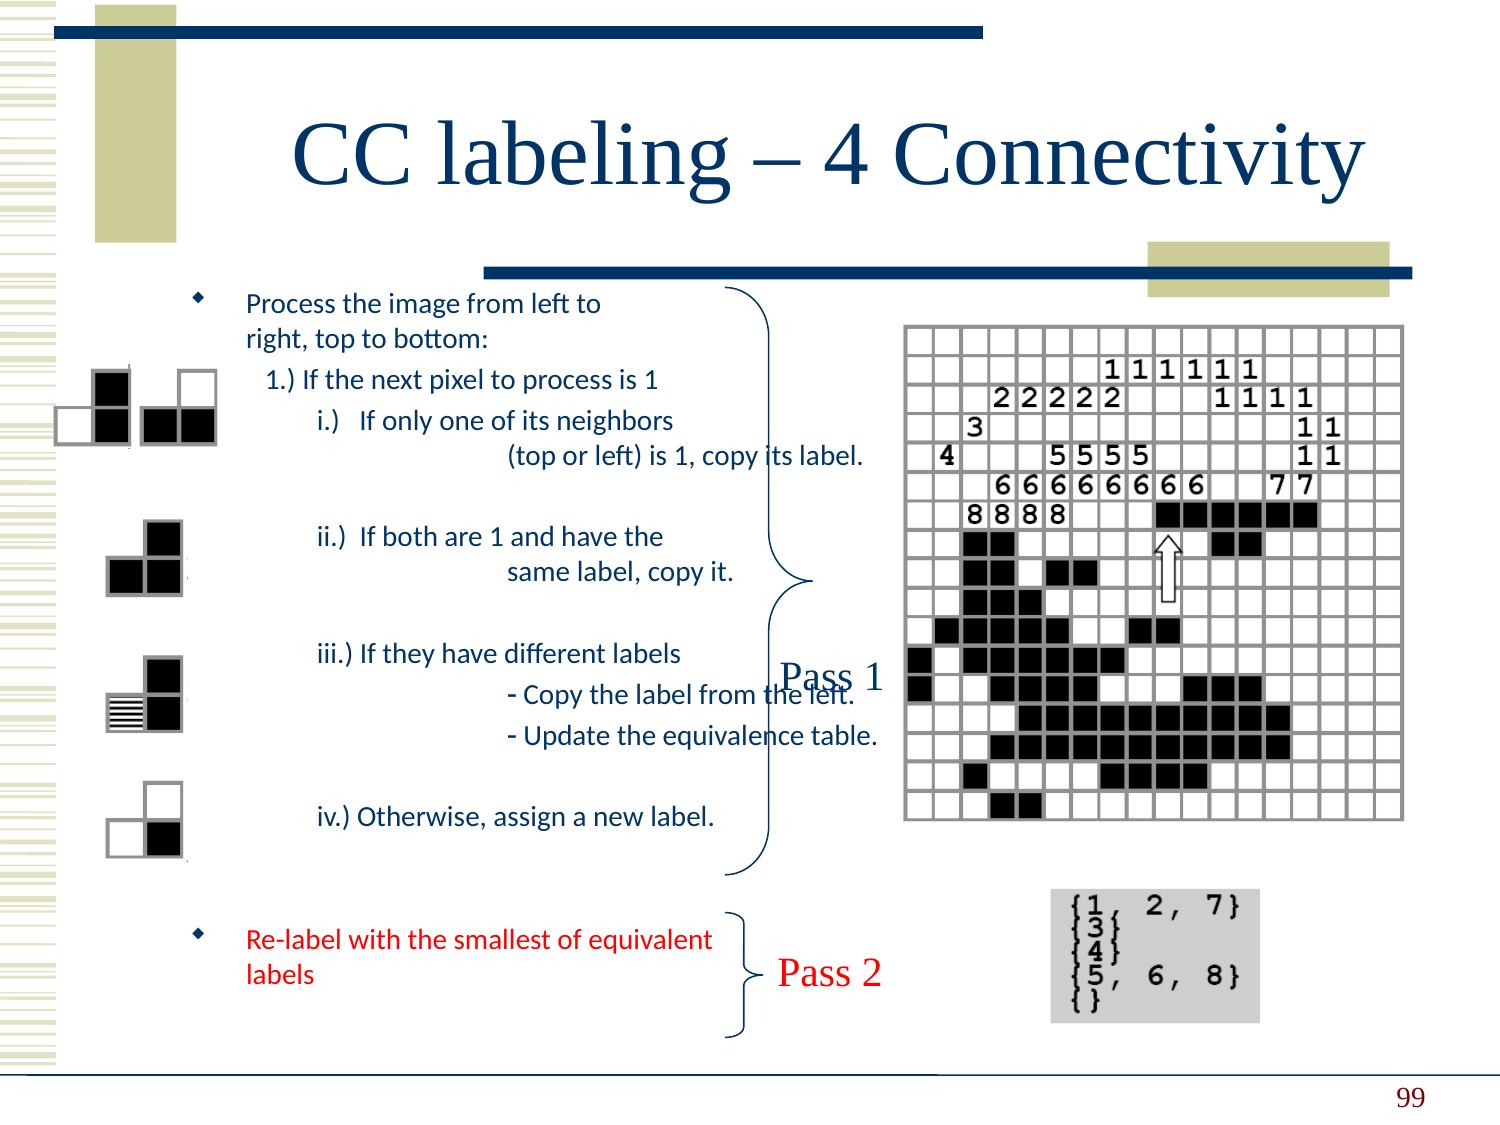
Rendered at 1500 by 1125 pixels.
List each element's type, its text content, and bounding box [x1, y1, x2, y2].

picture [1040, 886, 1263, 1026]
text_box [725, 912, 762, 1038]
picture [99, 653, 188, 738]
picture [49, 364, 222, 449]
picture [99, 515, 188, 601]
text_box [724, 287, 813, 875]
title CC labeling – 4 Connectivity [224, 62, 1436, 251]
text_box Pass 2 [762, 937, 898, 1003]
text_box Pass 1 [764, 641, 894, 707]
text_box 99 [1080, 1046, 1441, 1121]
text_box Process the image from left to right, top to bottom: 1.) If the next pixel to process is 1 i.) If only one of its neighbors (top or left) is 1, copy its label. ii.) If both are 1 and have the same label, copy it. iii.) If they have different labels  Copy the label from the left.  Update the equivalence table. iv.) Otherwise, assign a new label. Re-label with the smallest of equivalent labels [174, 277, 900, 1125]
picture [899, 319, 1410, 827]
picture [99, 774, 188, 862]
